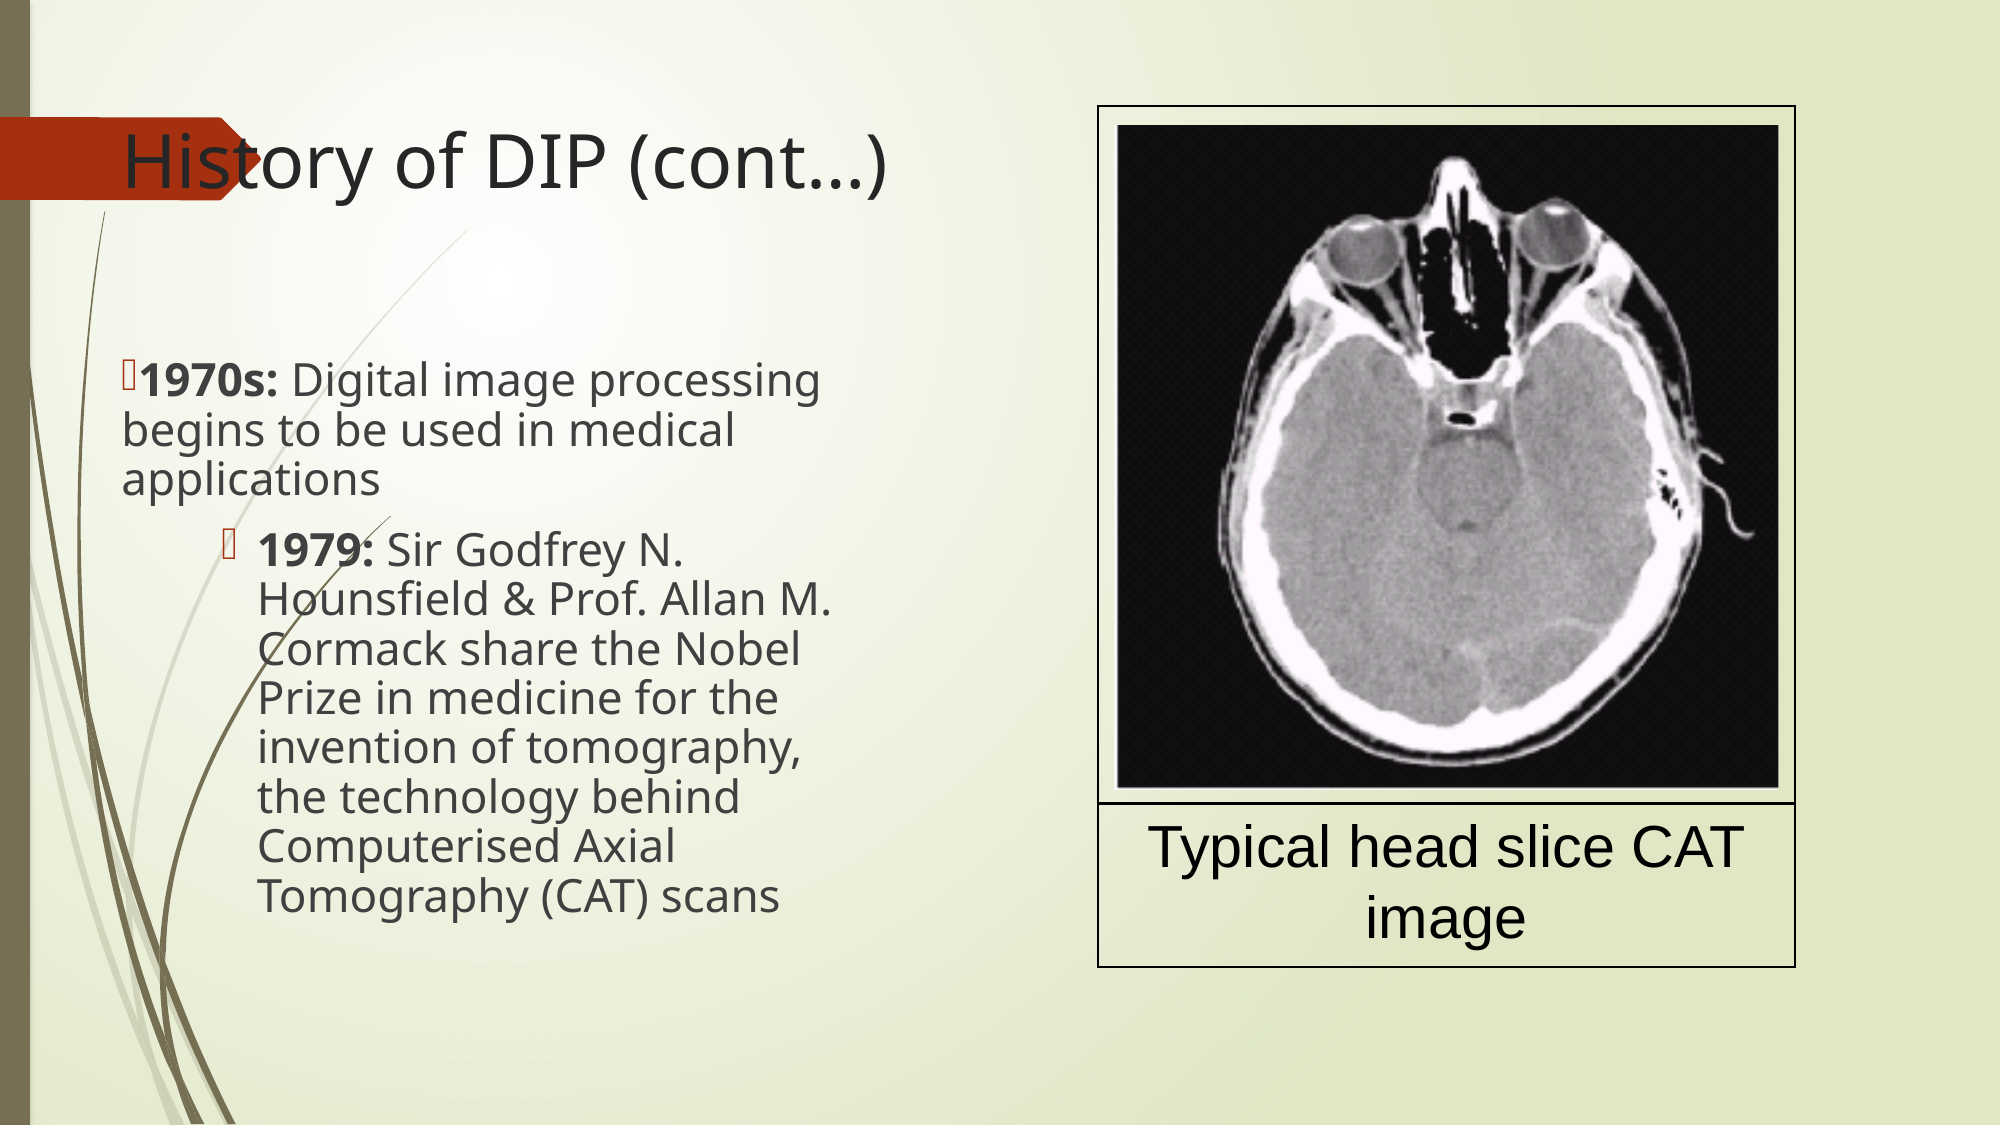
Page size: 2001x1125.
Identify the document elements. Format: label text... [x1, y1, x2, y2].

text_box 1970s: Digital image processing begins to be used in medical applications 1979: Sir Godfrey N. Hounsfield & Prof. Allan M. Cormack share the Nobel Prize in medicine for the invention of tomography, the technology behind Computerised Axial Tomography (CAT) scans [106, 349, 947, 967]
text_box History of DIP (cont…) [106, 105, 947, 313]
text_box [1060, 105, 1833, 967]
